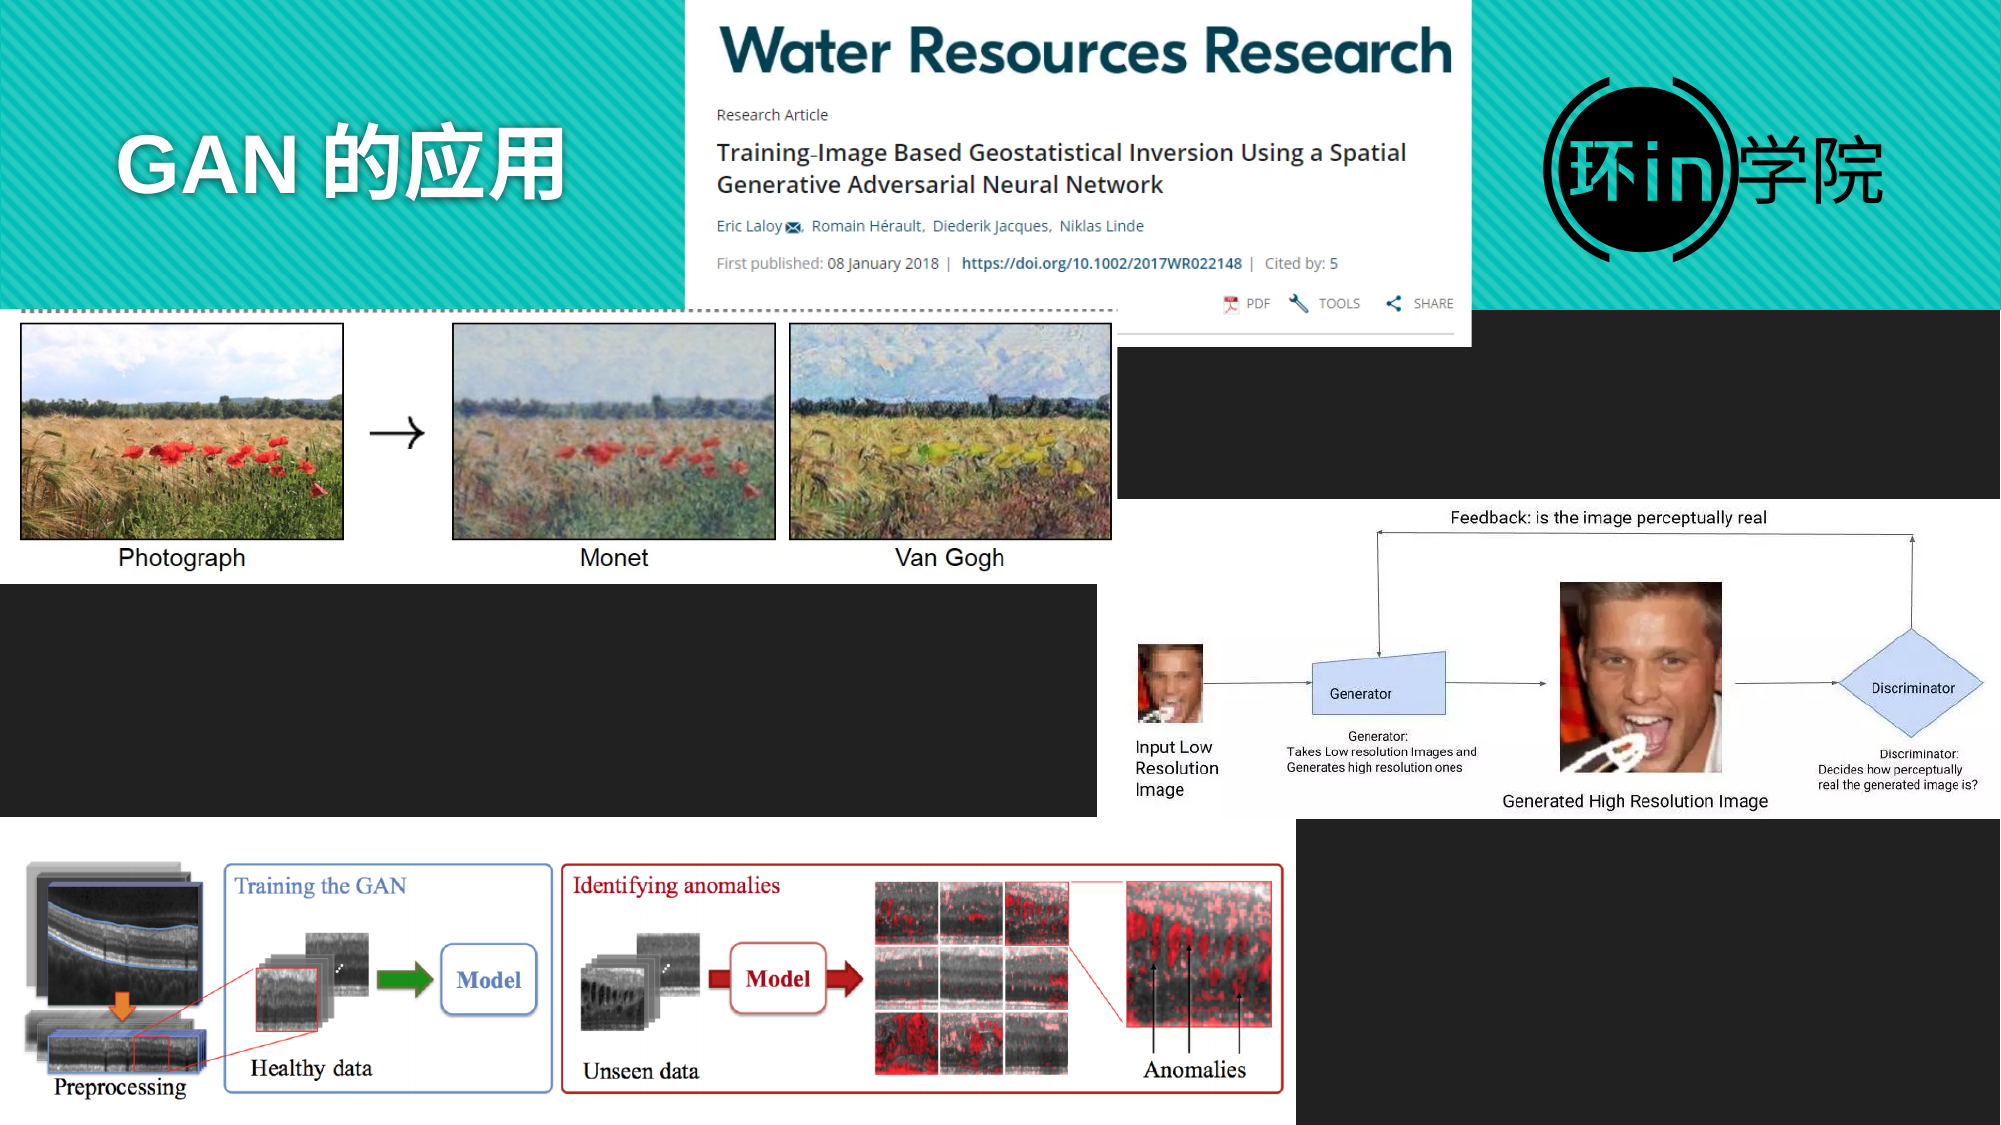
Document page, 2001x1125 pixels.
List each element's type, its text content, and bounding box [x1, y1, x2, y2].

picture [0, 0, 2000, 1125]
text_box GAN的应用 [108, 0, 684, 218]
text_box GAN的应用 [1472, 0, 1834, 218]
